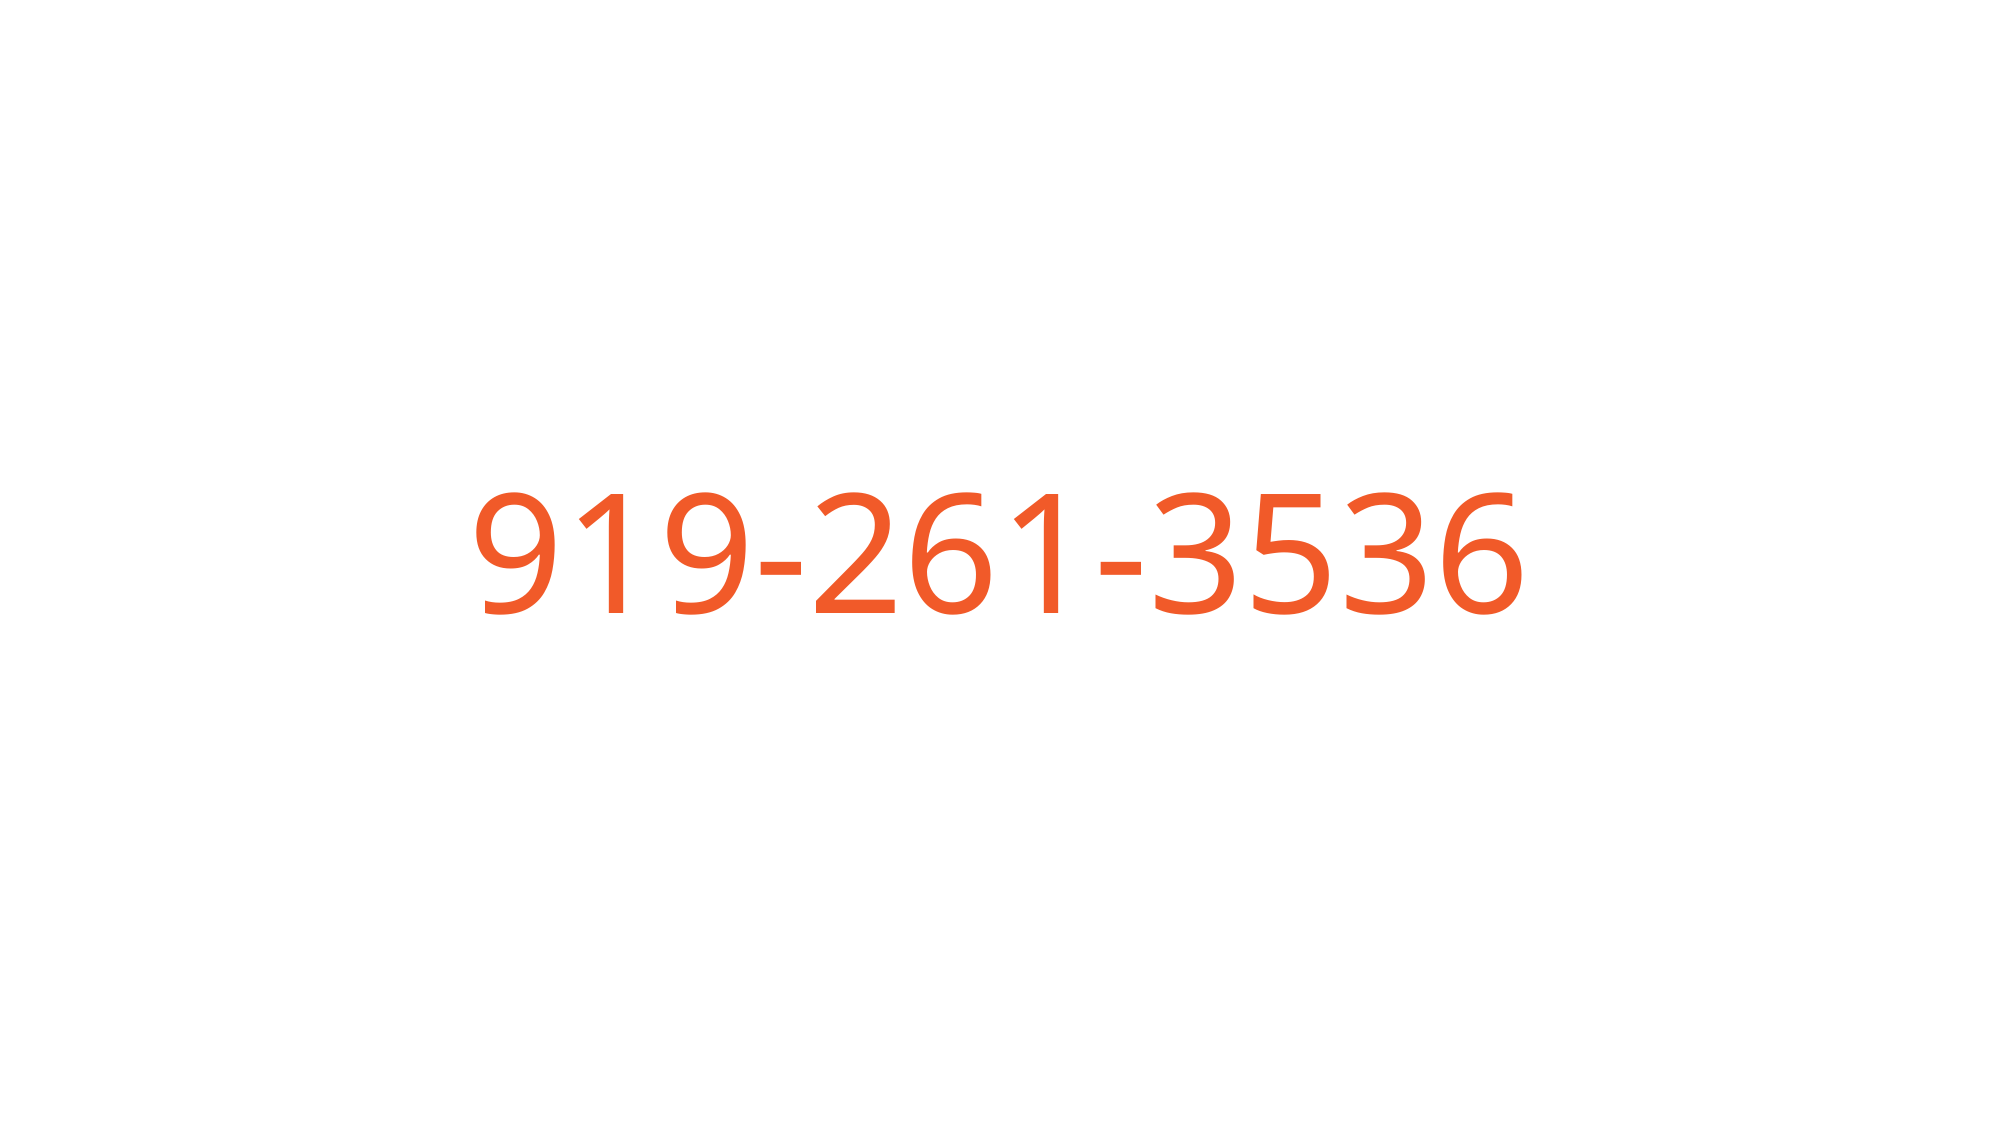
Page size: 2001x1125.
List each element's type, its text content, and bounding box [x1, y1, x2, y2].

title 919-261-3536 [137, 425, 1863, 694]
